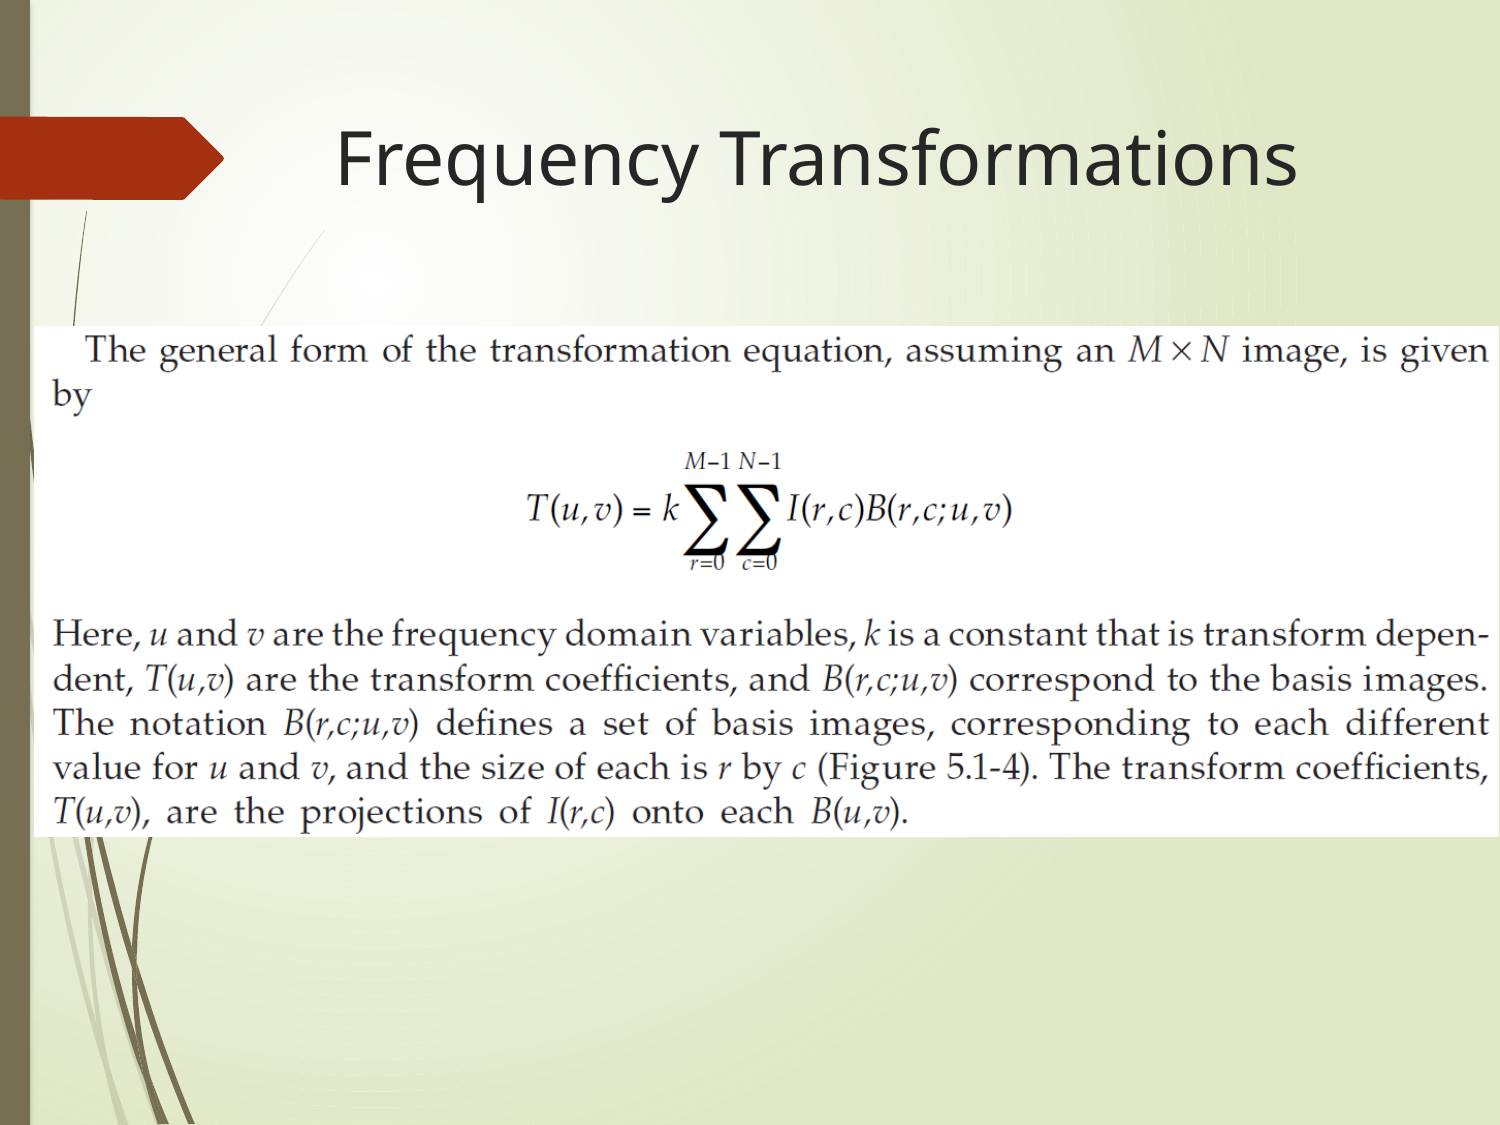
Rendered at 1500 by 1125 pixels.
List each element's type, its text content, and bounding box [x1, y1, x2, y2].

title Frequency Transformations [319, 102, 1400, 313]
picture [34, 325, 1499, 837]
